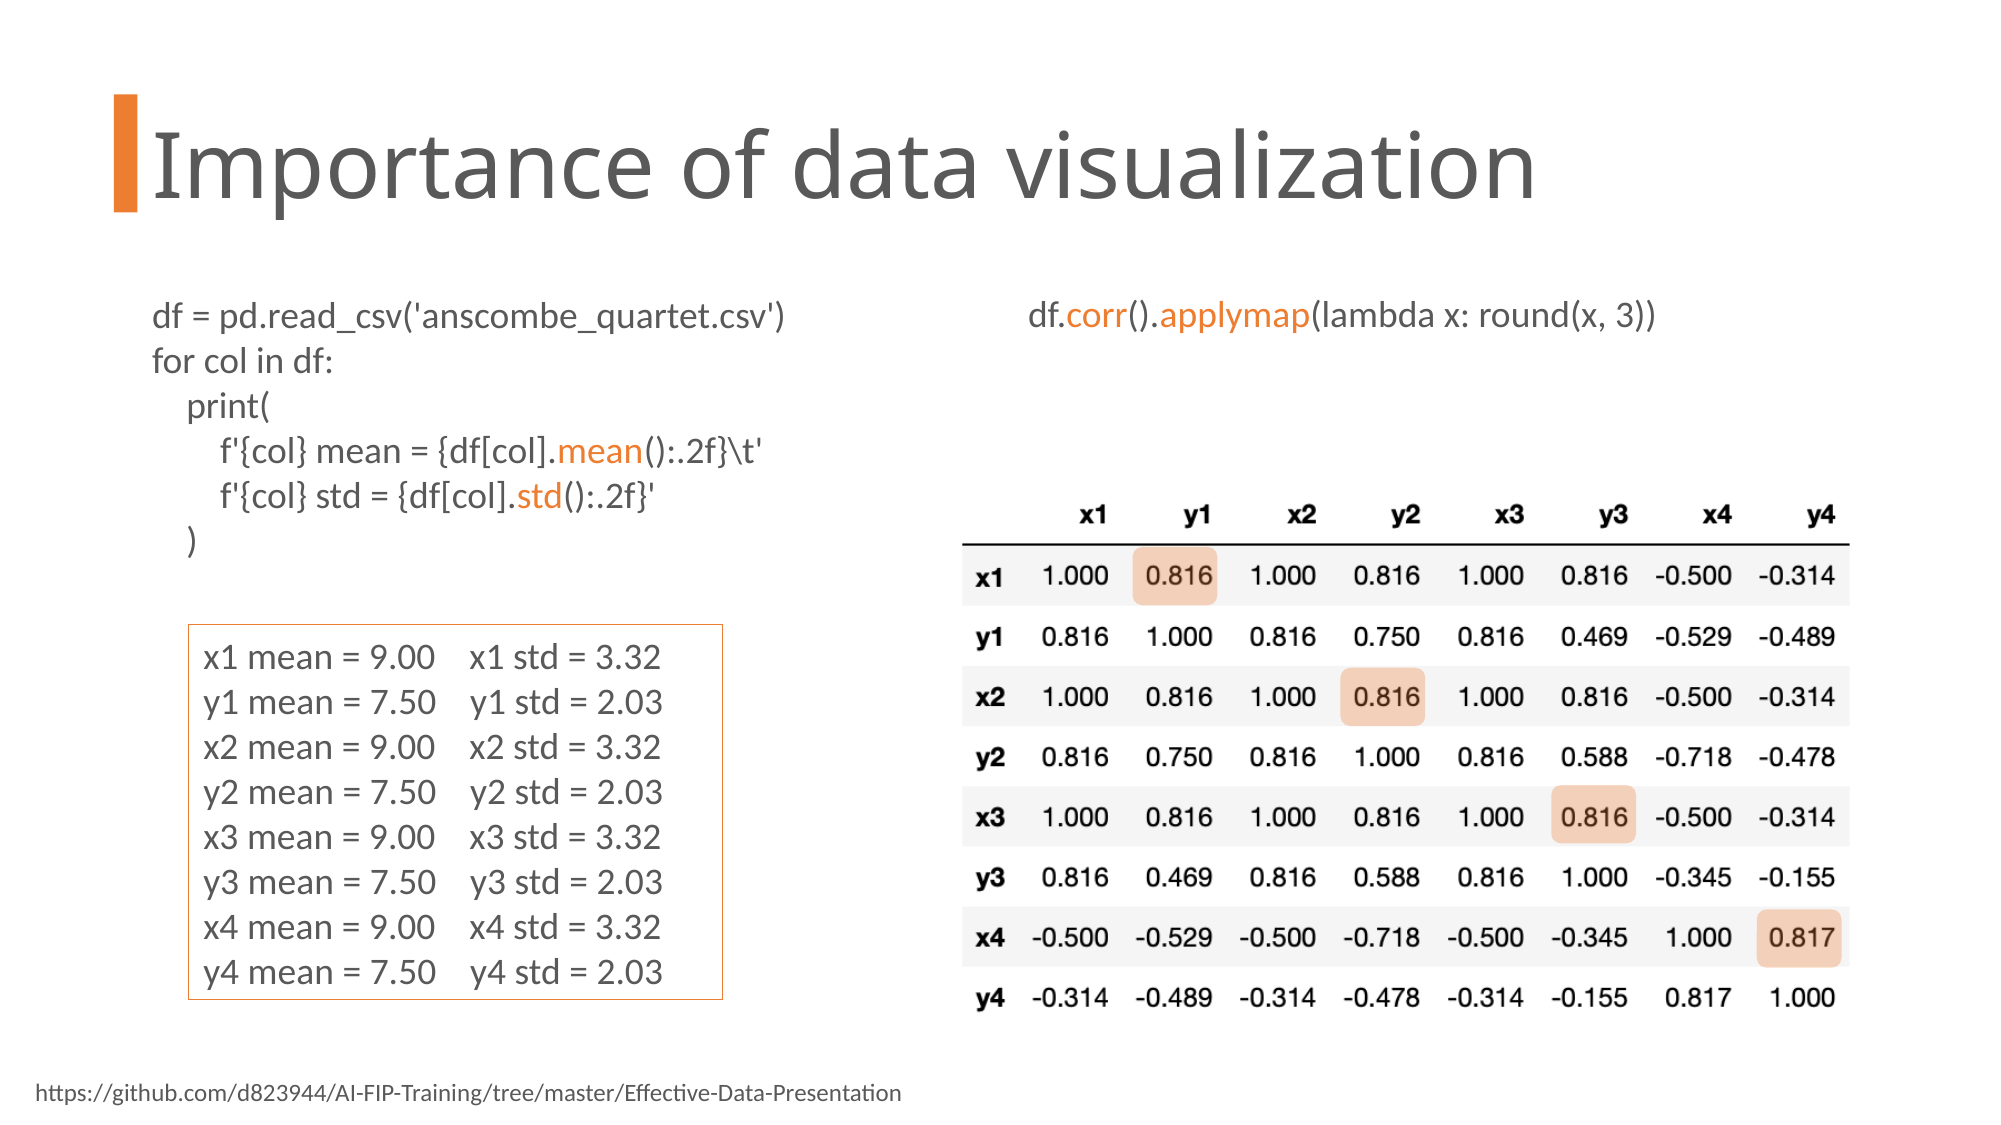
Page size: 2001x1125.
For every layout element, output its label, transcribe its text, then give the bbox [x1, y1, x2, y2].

text_box df = pd.read_csv('anscombe_quartet.csv') for col in df: print( f'{col} mean = {df[col].mean():.2f}\t' f'{col} std = {df[col].std():.2f}' ) [137, 283, 923, 569]
text_box x1 mean = 9.00 x1 std = 3.32 y1 mean = 7.50 y1 std = 2.03 x2 mean = 9.00 x2 std = 3.32 y2 mean = 7.50 y2 std = 2.03 x3 mean = 9.00 x3 std = 3.32 y3 mean = 7.50 y3 std = 2.03 x4 mean = 9.00 x4 std = 3.32 y4 mean = 7.50 y4 std = 2.03 [188, 624, 723, 1000]
text_box https://github.com/d823944/AI-FIP-Training/tree/master/Effective-Data-Presentation [20, 1069, 919, 1114]
text_box df.corr().applymap(lambda x: round(x, 3)) [1013, 282, 1798, 343]
title Importance of data visualization [137, 59, 1863, 278]
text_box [948, 480, 1863, 1028]
